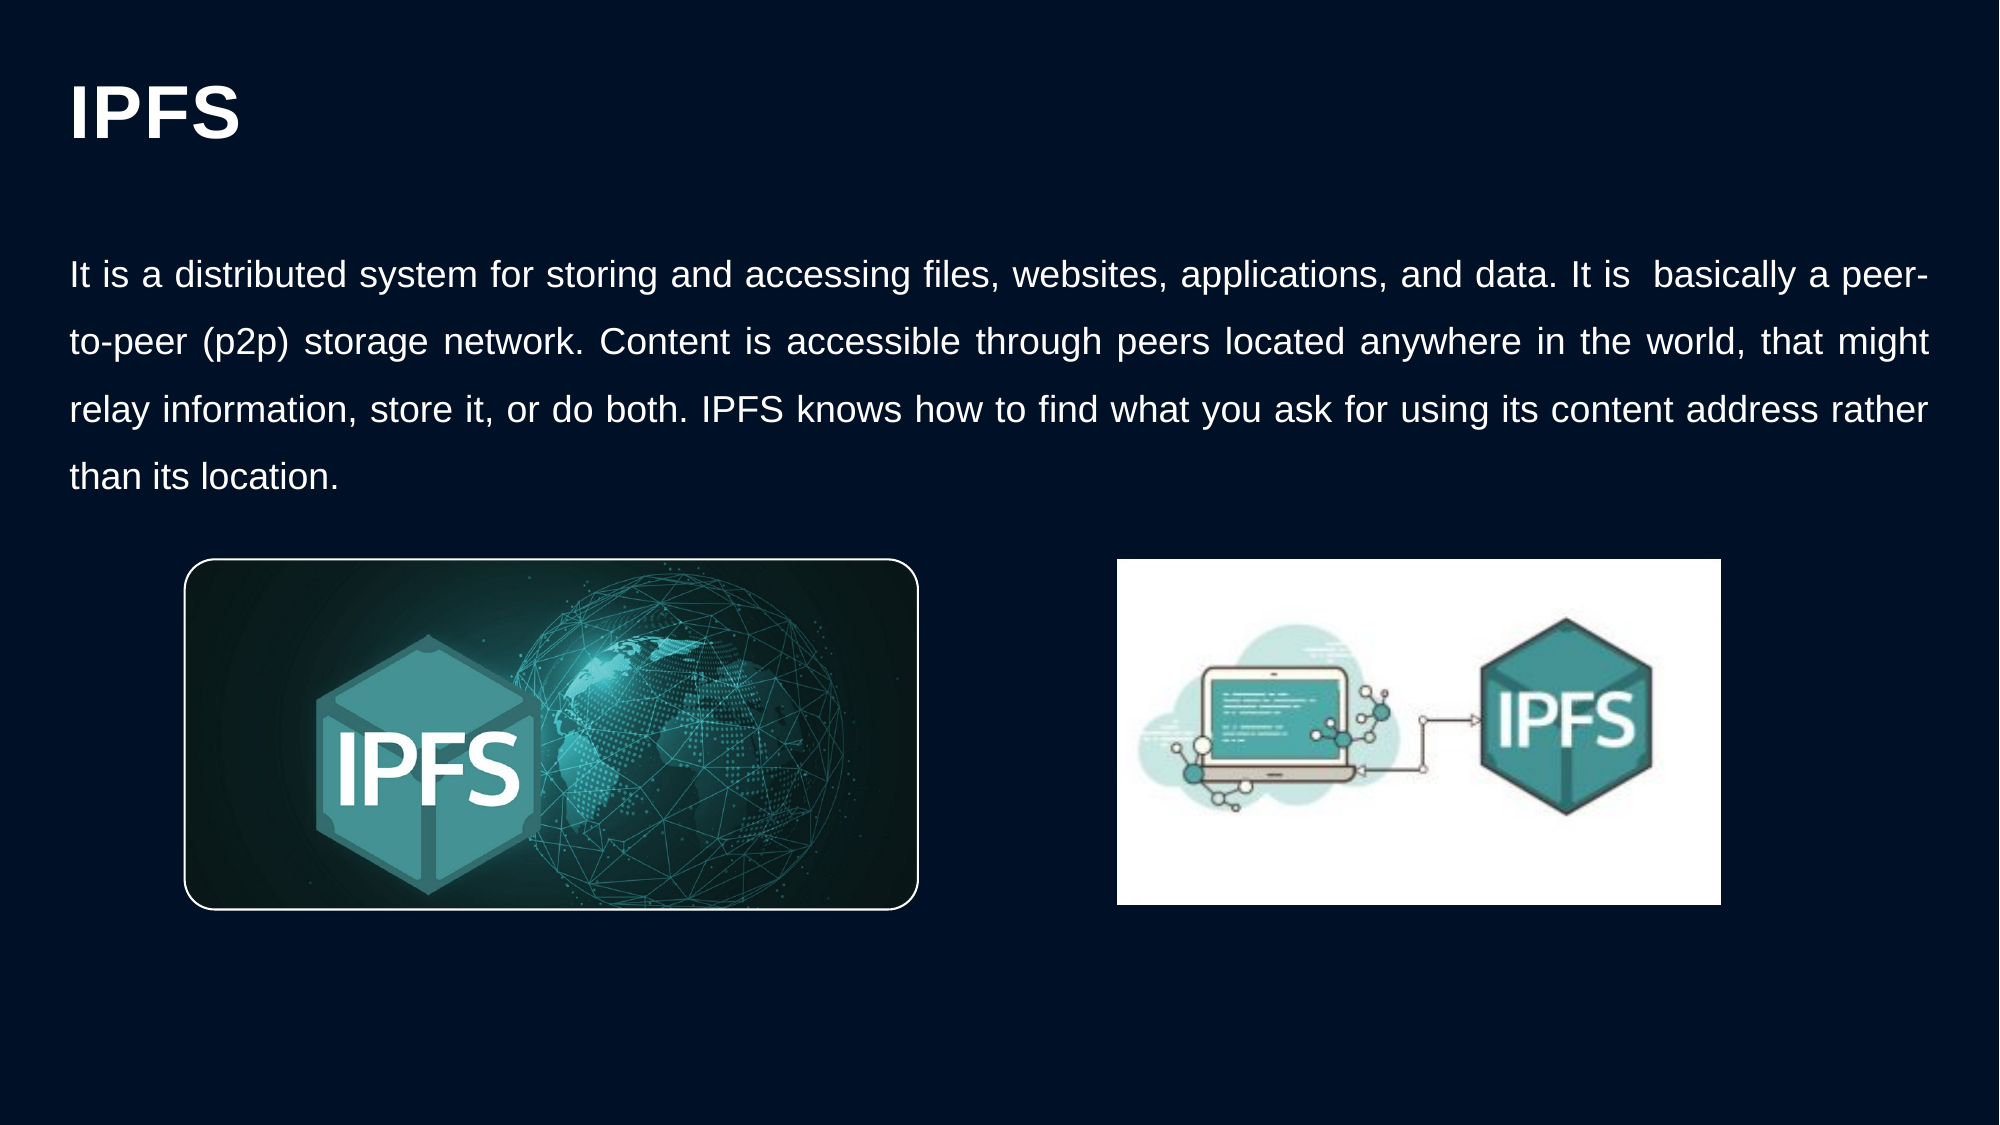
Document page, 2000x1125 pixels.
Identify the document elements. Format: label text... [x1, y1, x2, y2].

text_box IPFS [54, 66, 284, 155]
picture [184, 559, 918, 910]
text_box It is a distributed system for storing and accessing files, websites, applications, and data. It is basically a peer-to-peer (p2p) storage network. Content is accessible through peers located anywhere in the world, that might relay information, store it, or do both. IPFS knows how to find what you ask for using its content address rather than its location. [54, 219, 1945, 1002]
picture [1117, 559, 1721, 905]
